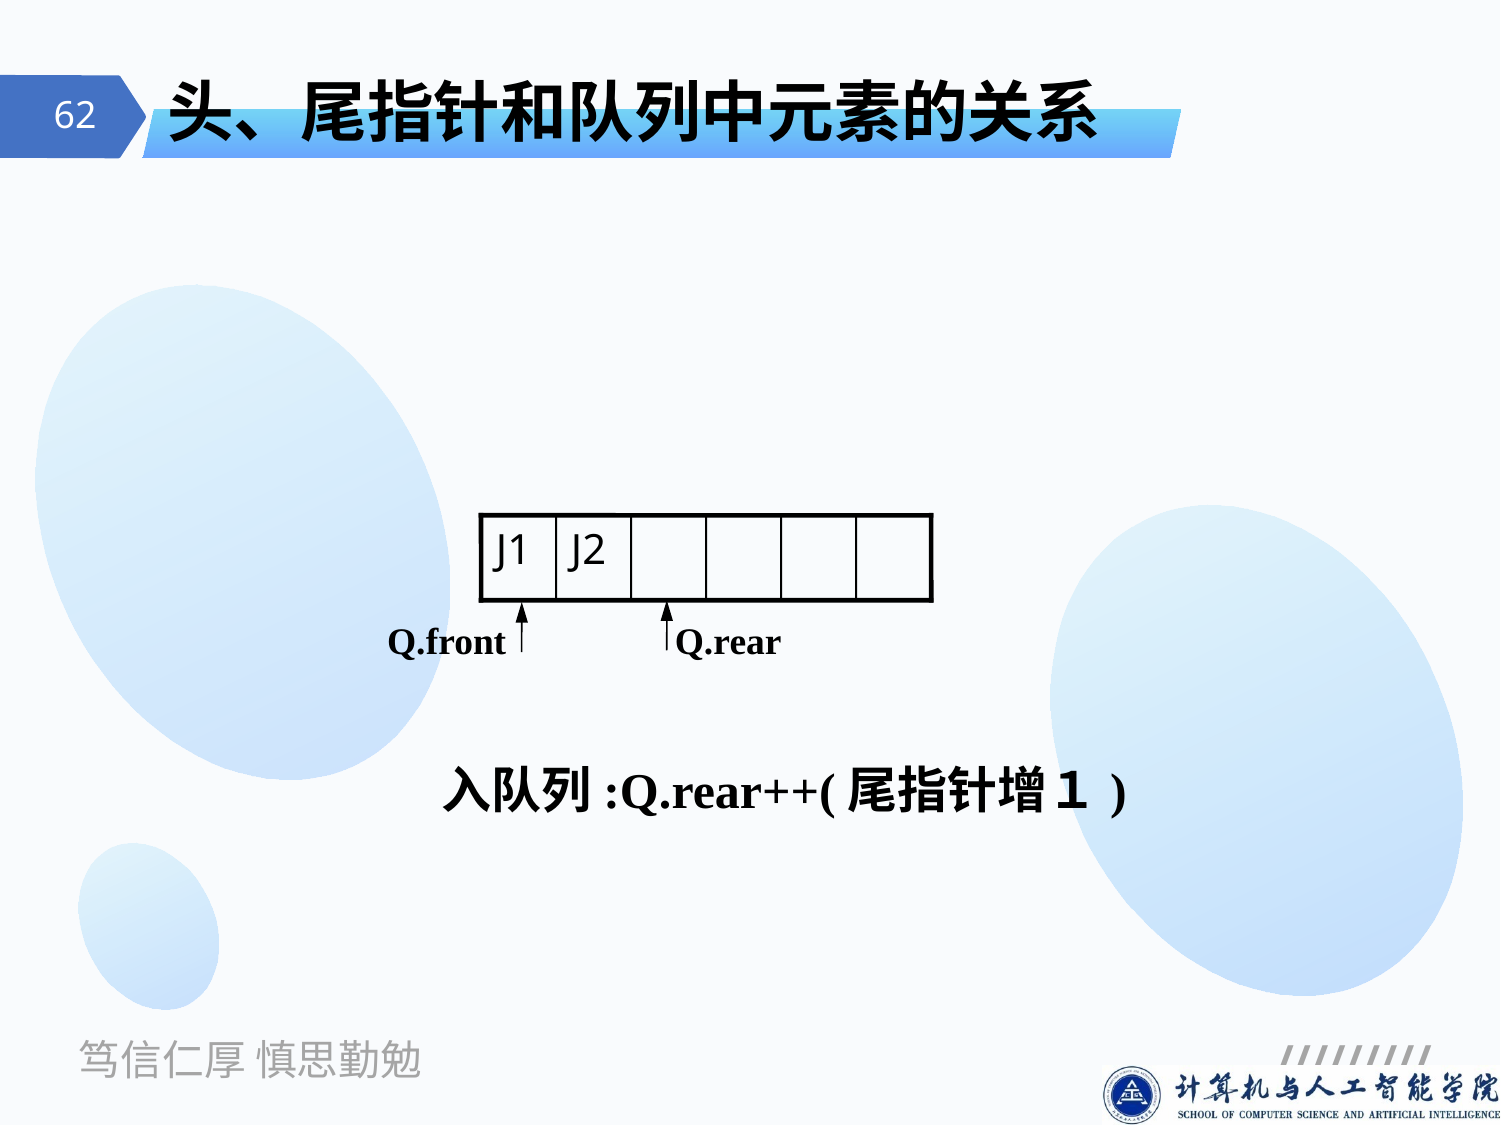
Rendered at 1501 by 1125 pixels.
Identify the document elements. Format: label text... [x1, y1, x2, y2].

text_box [632, 516, 706, 600]
text_box [782, 516, 856, 600]
text_box J2 [557, 516, 631, 600]
picture [1102, 1065, 1501, 1125]
text_box Q.front [372, 609, 538, 670]
text_box [857, 516, 931, 600]
text_box Q.rear [660, 609, 797, 670]
text_box [707, 516, 781, 600]
title 头、尾指针和队列中元素的关系 [152, 59, 1181, 158]
text_box [660, 600, 673, 651]
text_box J1 [482, 516, 556, 600]
text_box [515, 602, 528, 653]
text_box 入队列:Q.rear++(尾指针增１) [426, 751, 1142, 827]
